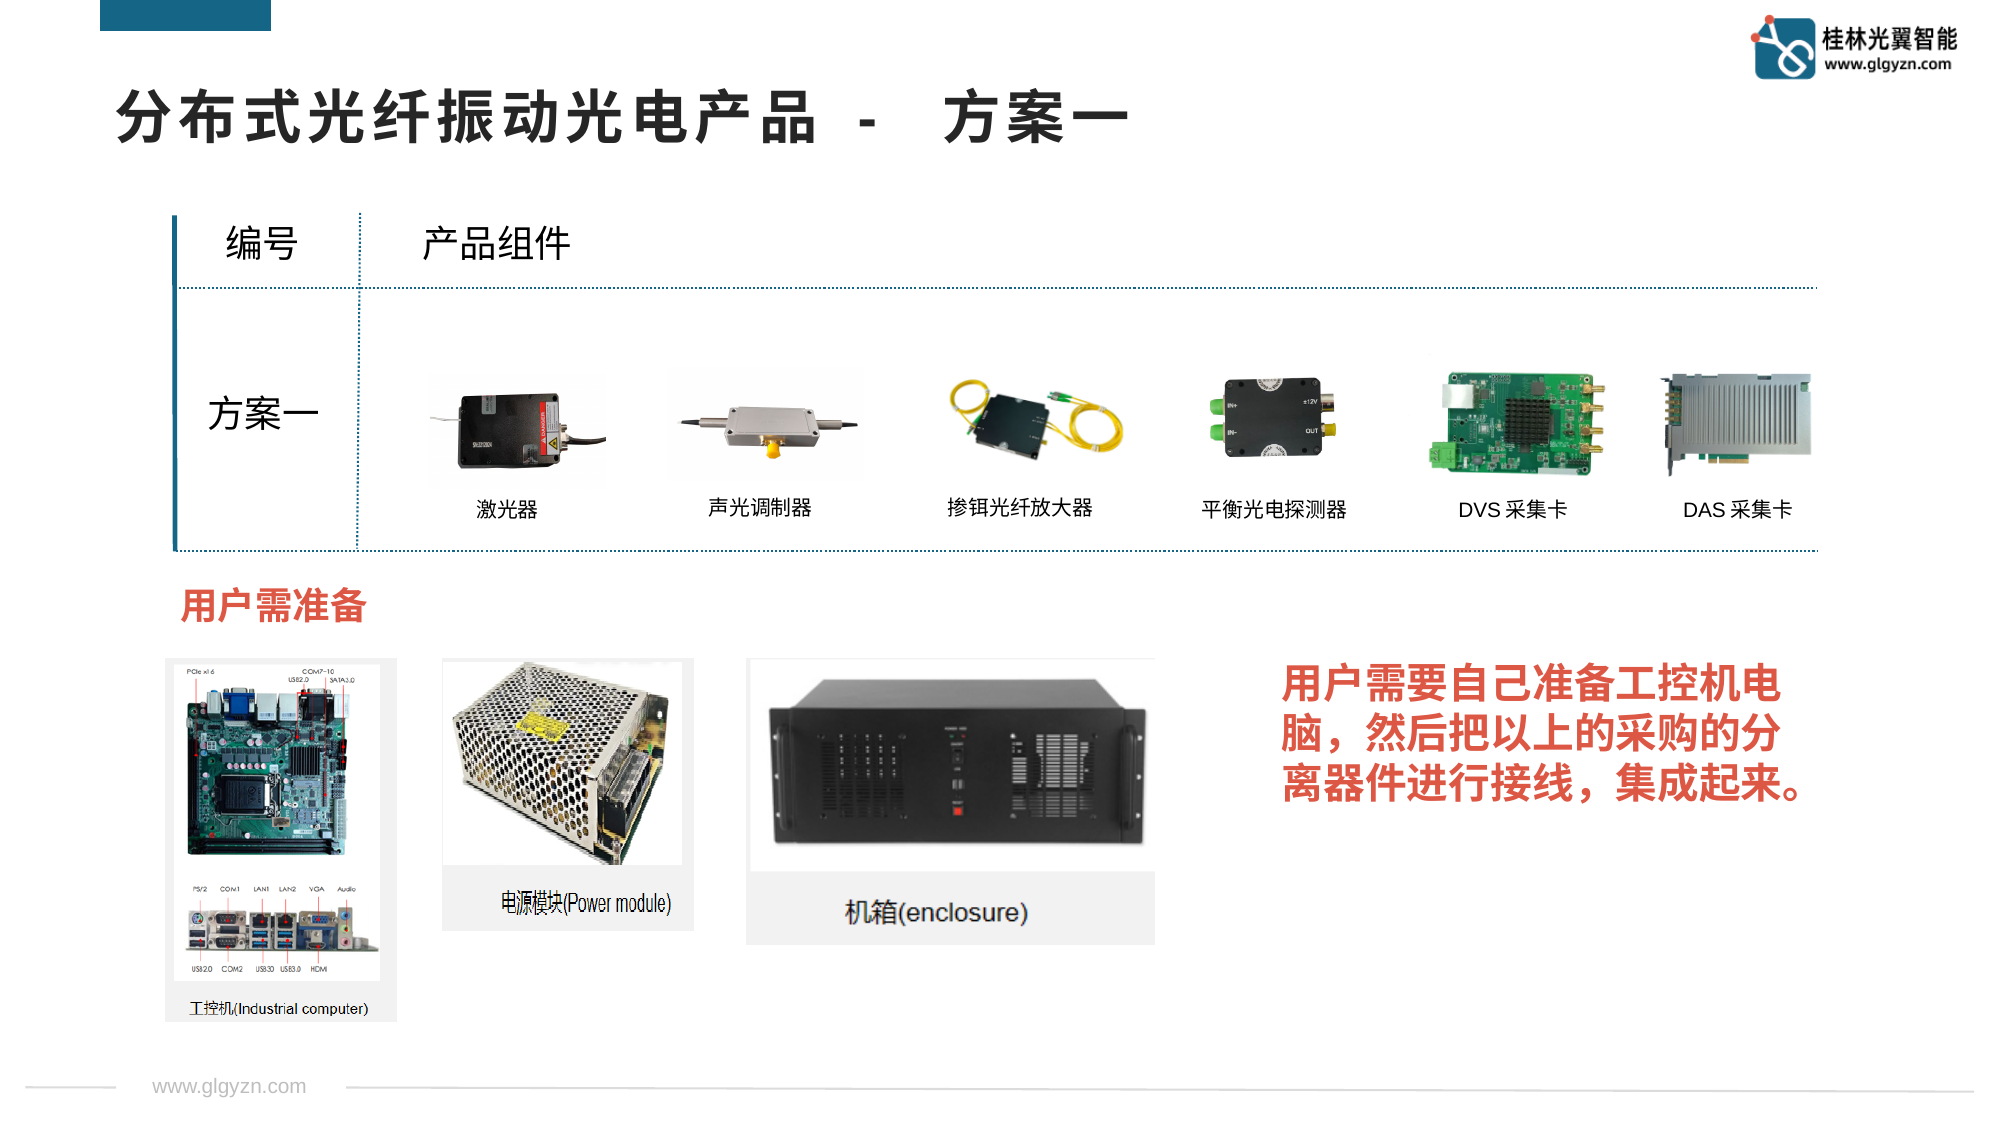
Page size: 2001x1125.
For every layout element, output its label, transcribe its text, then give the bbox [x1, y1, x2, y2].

picture [1750, 14, 1959, 80]
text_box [356, 212, 361, 550]
text_box 方案一 [192, 383, 340, 443]
text_box 平衡光电探测器 [1187, 513, 1366, 530]
text_box 用户需准备 [165, 574, 394, 635]
text_box 激光器 [461, 491, 560, 530]
text_box 编号 [210, 212, 326, 273]
text_box 掺铒光纤放大器 [933, 487, 1121, 527]
picture [1644, 347, 1835, 498]
text_box DAS采集卡 [1668, 498, 1816, 530]
text_box 用户需要自己准备工控机电脑，然后把以上的采购的分离器件进行接线，集成起来。 [1266, 649, 1835, 825]
title 分布式光纤振动光电产品 - 方案一 [99, 57, 1900, 174]
picture [666, 366, 864, 481]
picture [441, 657, 695, 931]
text_box DVS采集卡 [1443, 513, 1591, 530]
picture [1407, 344, 1629, 513]
picture [164, 657, 398, 1022]
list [427, 372, 606, 491]
text_box 产品组件 [407, 212, 606, 273]
picture [935, 347, 1131, 501]
text_box 声光调制器 [693, 487, 841, 528]
picture [1154, 310, 1390, 513]
picture [745, 657, 1156, 945]
